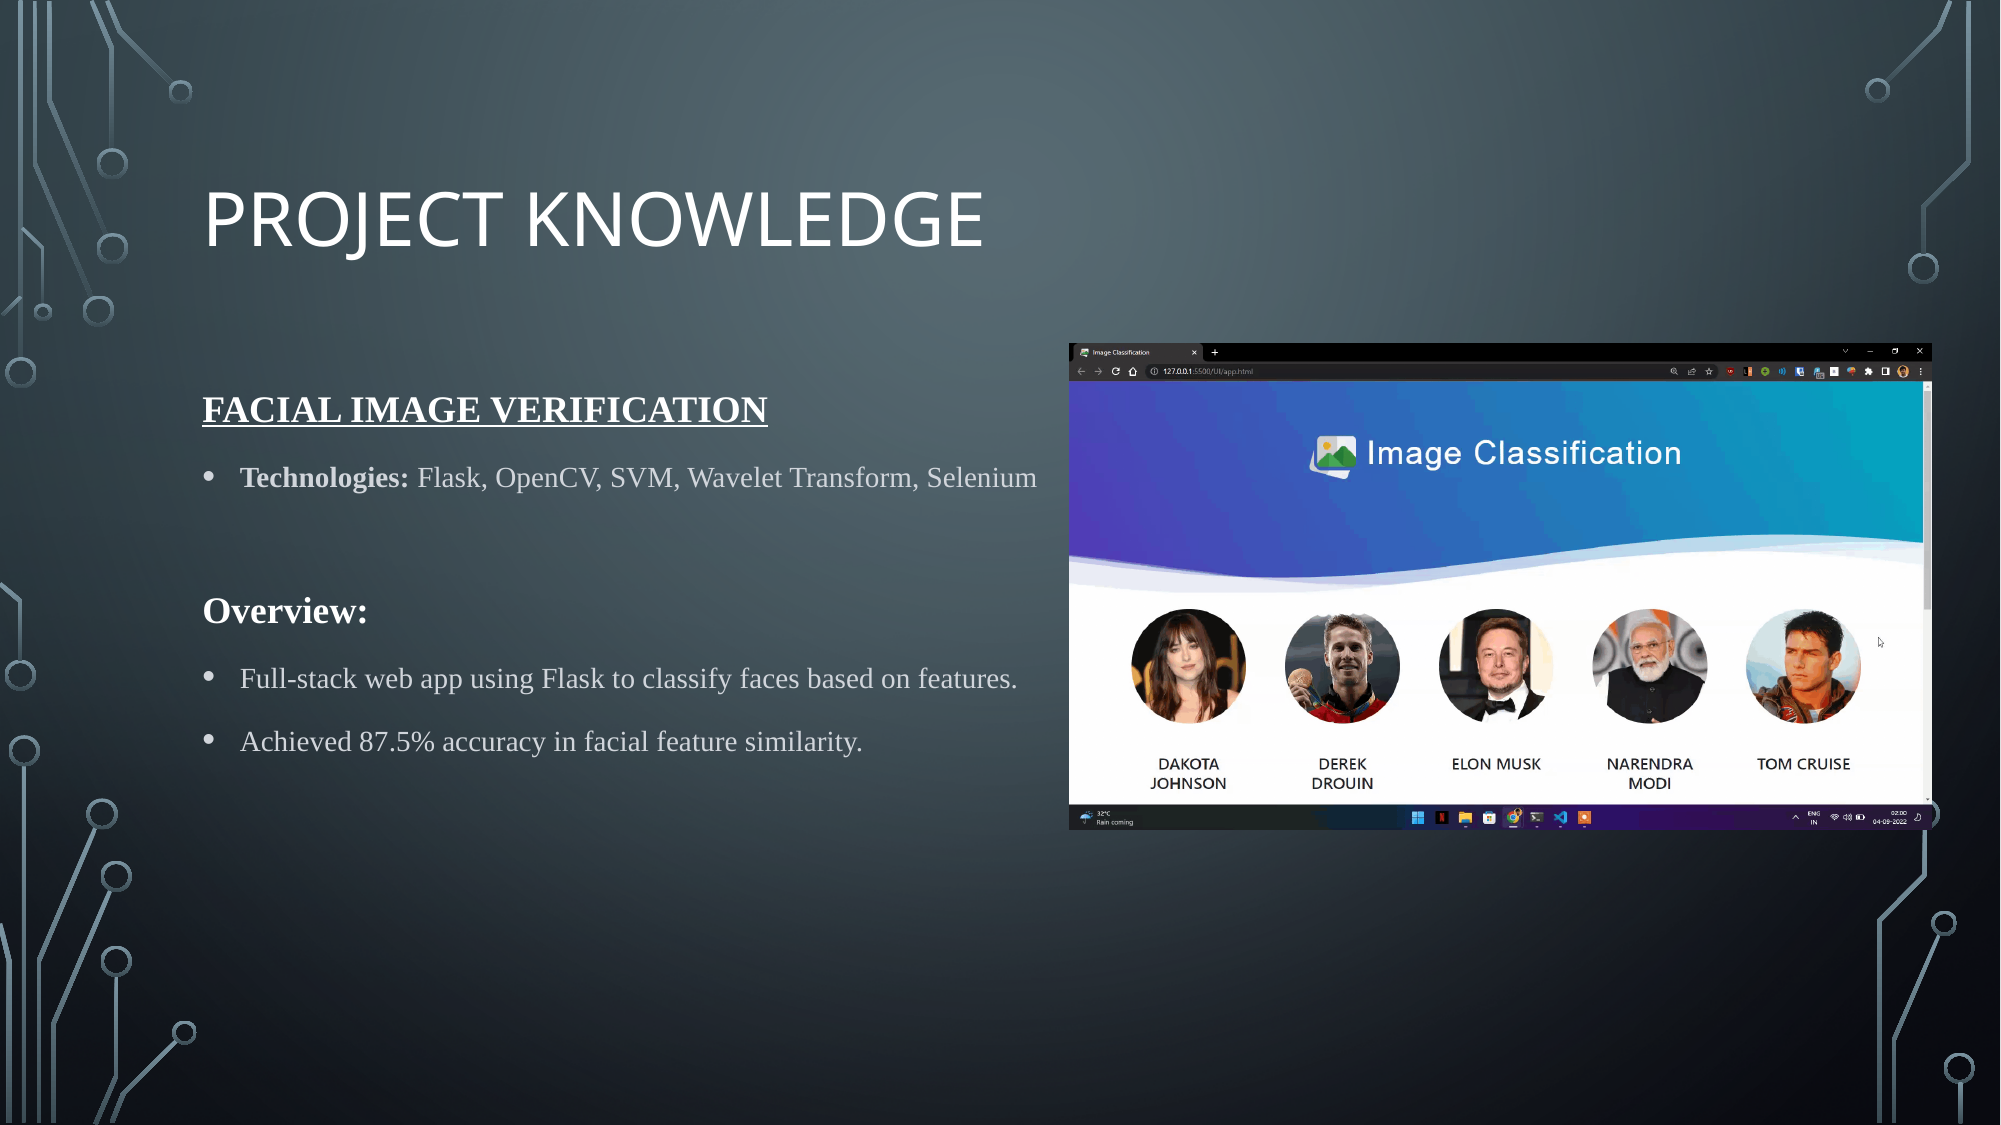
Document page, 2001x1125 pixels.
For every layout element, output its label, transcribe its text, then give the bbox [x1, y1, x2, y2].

list FACIAL IMAGE VERIFICATION Technologies: Flask, OpenCV, SVM, Wavelet Transform, Selenium Overview: Full-stack web app using Flask to classify faces based on features. Achieved 87.5% accuracy in facial feature similarity. [187, 369, 1070, 950]
title Project knowledge [187, 101, 1813, 344]
picture [1068, 343, 1933, 830]
